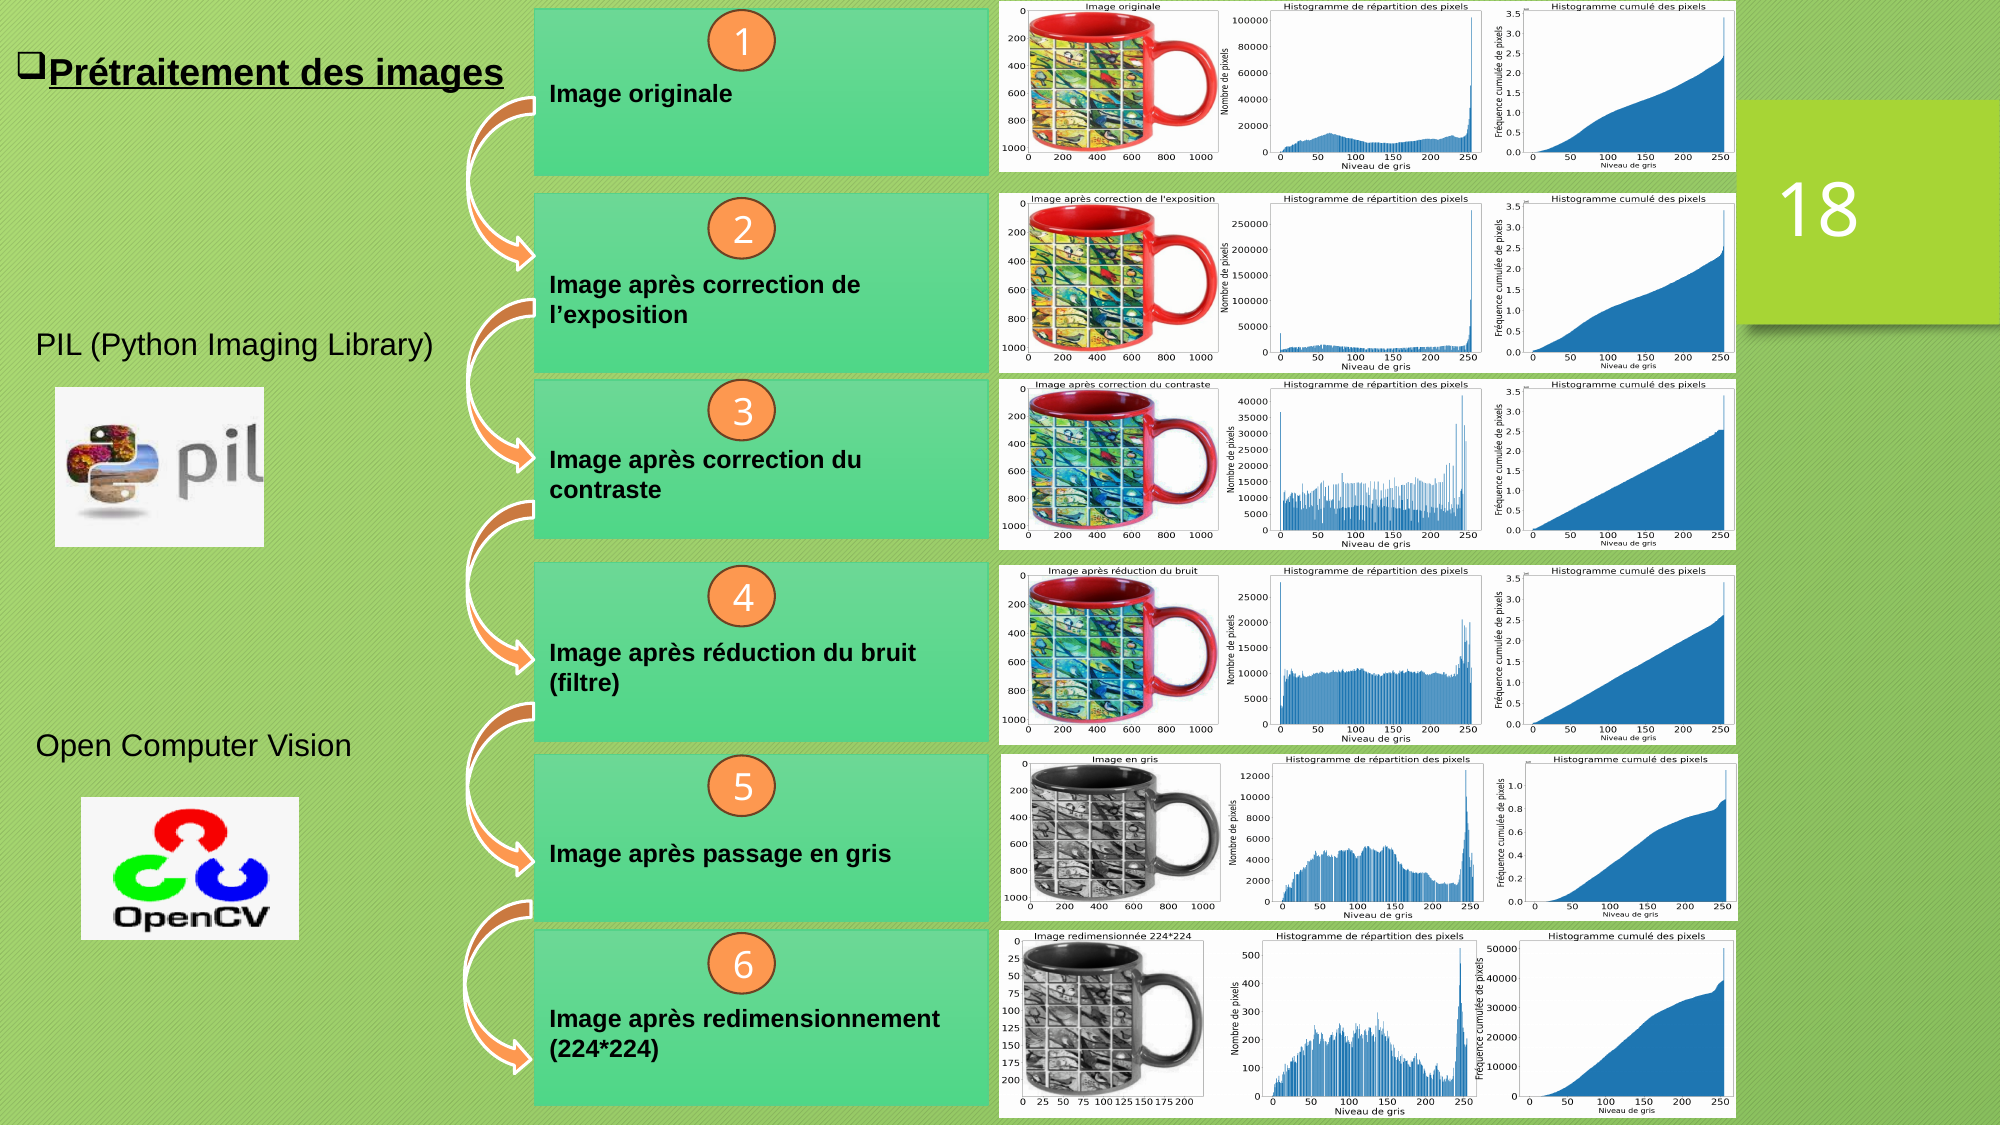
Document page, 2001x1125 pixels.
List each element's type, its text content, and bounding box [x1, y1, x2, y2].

text_box 3 [707, 378, 776, 442]
picture [999, 929, 1737, 1118]
text_box [466, 370, 536, 474]
picture [80, 797, 299, 941]
text_box [465, 499, 536, 676]
text_box 5 [707, 770, 776, 818]
text_box Image après réduction du bruit (filtre) [534, 562, 989, 717]
text_box [462, 899, 533, 1076]
text_box Image après redimensionnement (224*224) [534, 929, 989, 1106]
text_box 4 [707, 564, 776, 628]
slide_number 18 [1760, 123, 1950, 303]
text_box 6 [707, 931, 776, 995]
text_box 2 [707, 196, 776, 260]
picture [1001, 754, 1739, 922]
text_box [466, 95, 536, 272]
text_box [465, 770, 536, 878]
text_box Image après passage en gris [534, 770, 989, 922]
picture [55, 387, 265, 547]
text_box PIL (Python Imaging Library) [20, 317, 480, 370]
text_box [492, 701, 536, 717]
picture [999, 193, 2000, 373]
text_box Image après correction de l’exposition [534, 193, 989, 373]
picture [999, 565, 1737, 745]
text_box [480, 297, 536, 351]
picture [999, 379, 1737, 550]
text_box Prétraitement des images [0, 40, 523, 101]
text_box Open Computer Vision [20, 717, 1025, 770]
text_box 1 [707, 9, 776, 72]
text_box Image après correction du contraste [534, 379, 989, 539]
text_box Image originale [534, 8, 989, 176]
picture [999, 1, 1737, 173]
